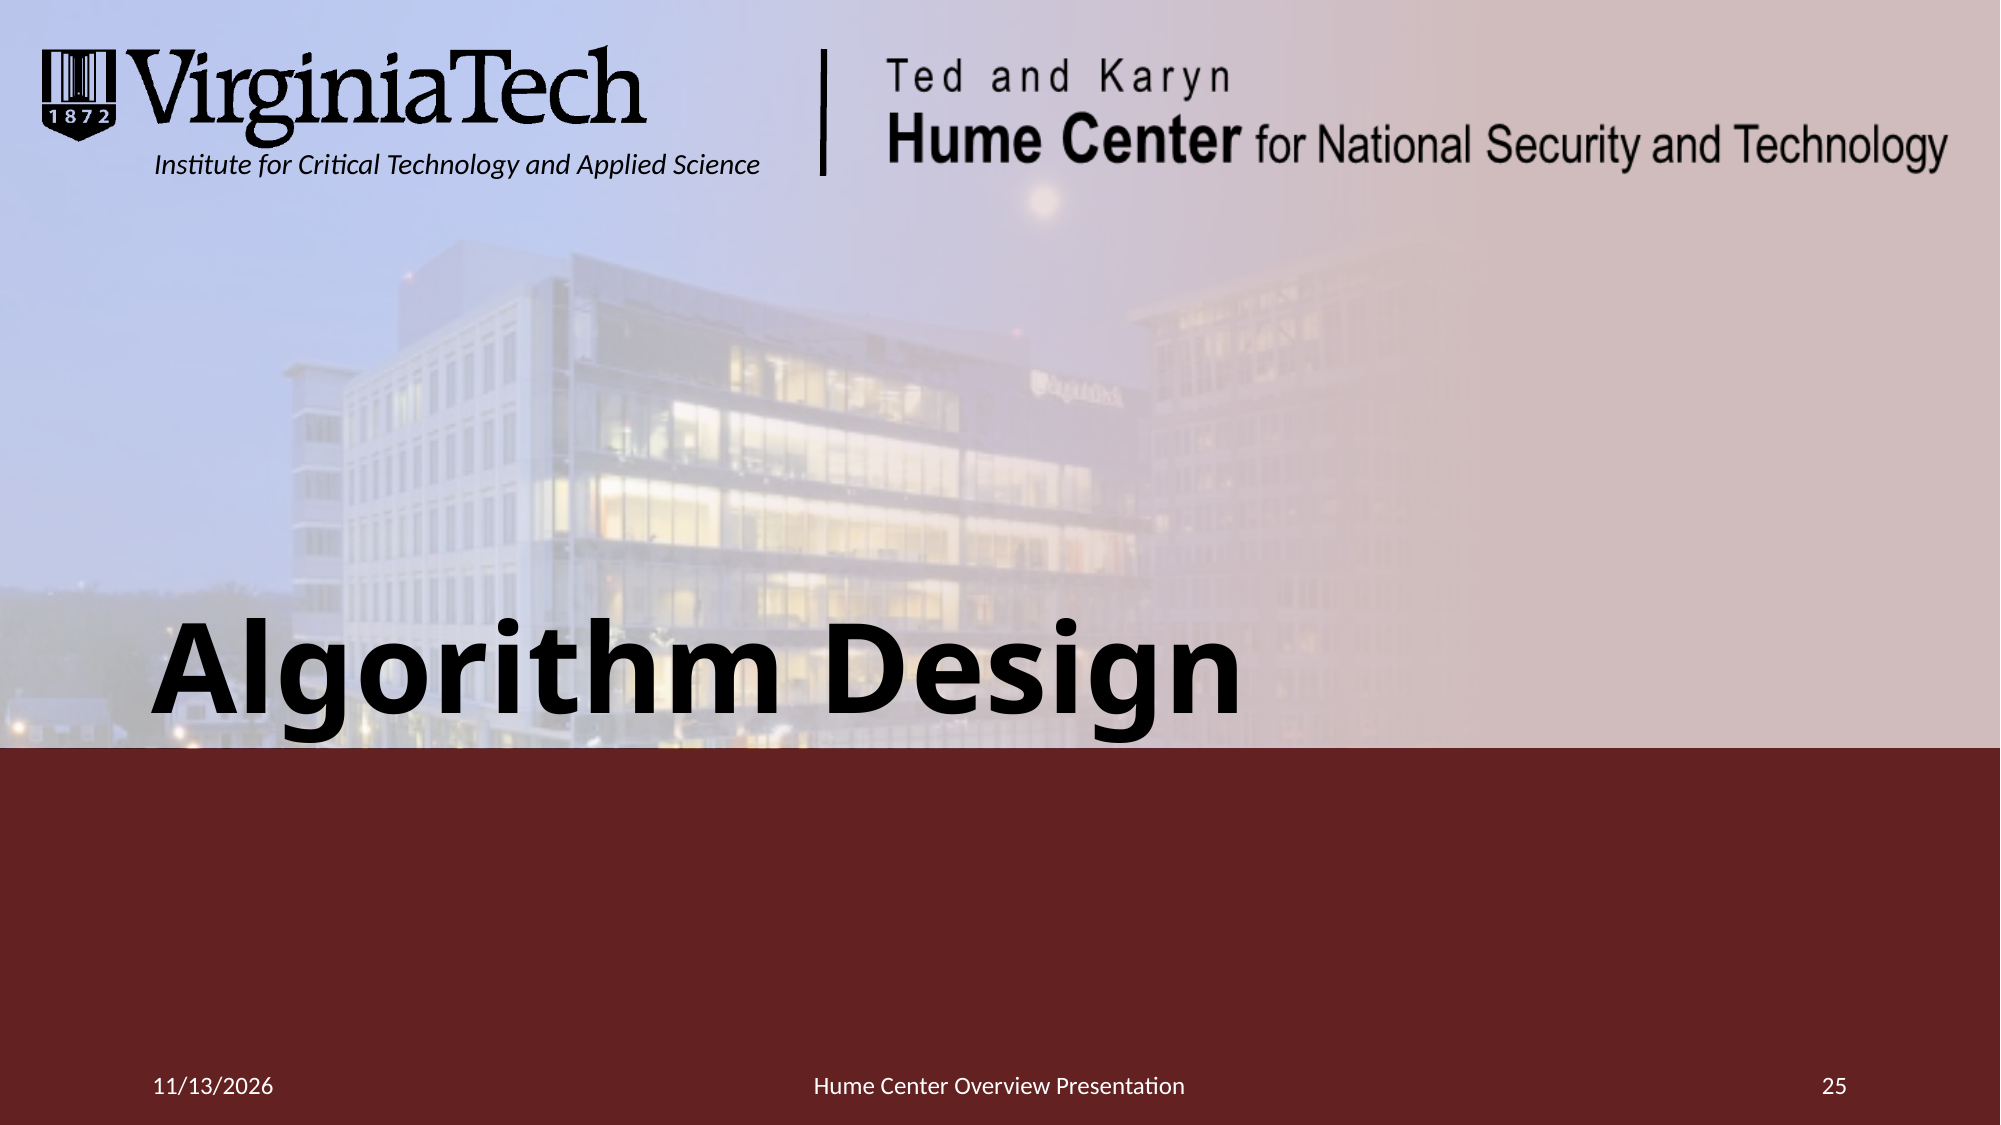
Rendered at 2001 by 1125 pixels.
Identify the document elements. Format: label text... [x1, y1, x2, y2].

title Algorithm Design [136, 280, 1862, 749]
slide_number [137, 1054, 588, 1115]
slide_number 25 [1412, 1054, 1863, 1115]
footer Hume Center Overview Presentation [662, 1054, 1338, 1115]
